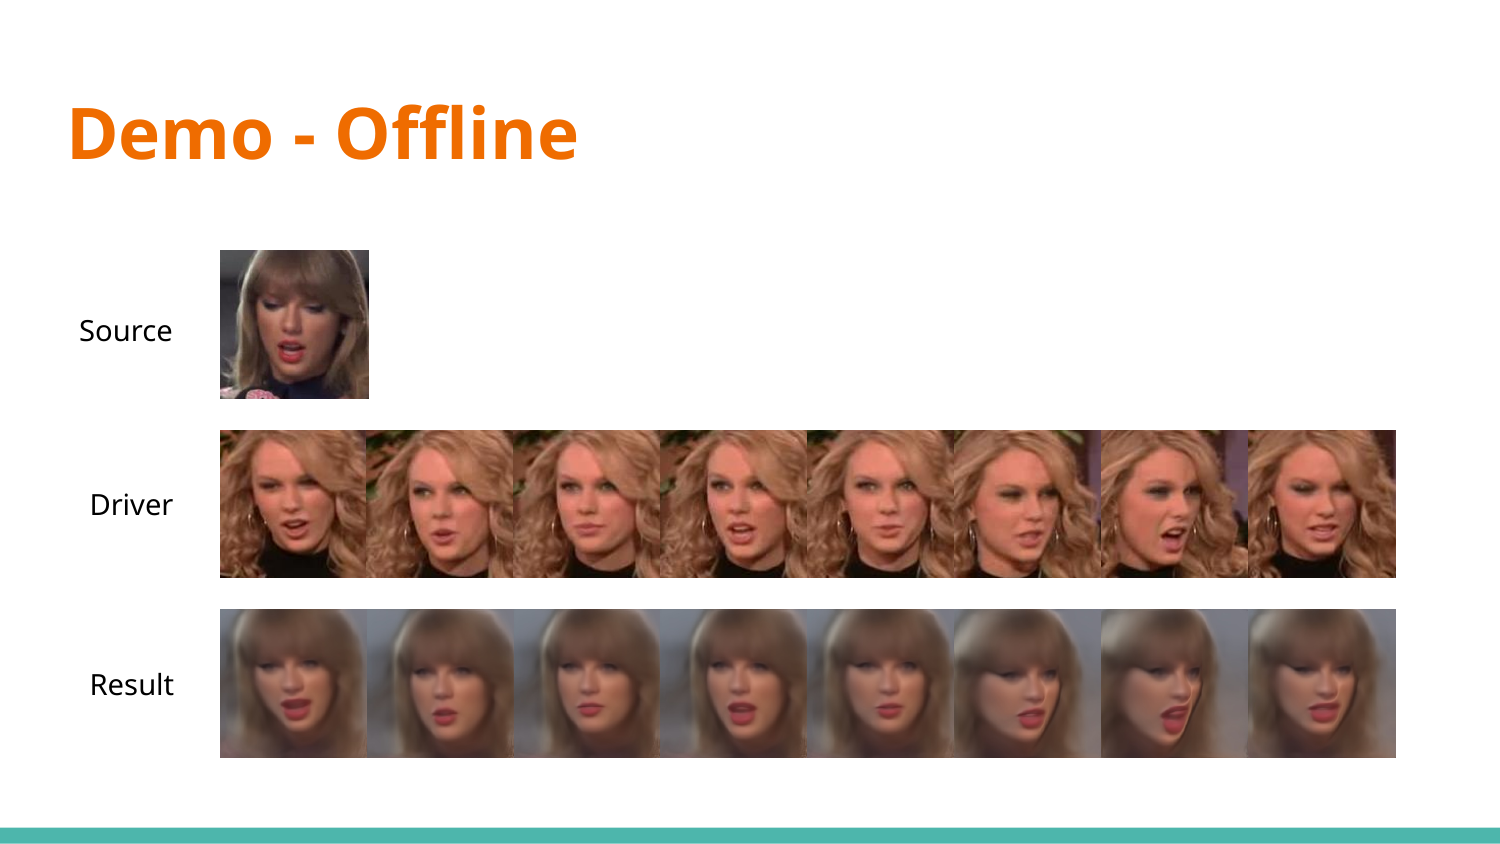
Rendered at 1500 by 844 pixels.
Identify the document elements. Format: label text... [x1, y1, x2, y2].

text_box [220, 429, 1396, 579]
picture [220, 250, 369, 399]
text_box Driver [74, 470, 197, 536]
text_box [220, 609, 1396, 758]
text_box Source [64, 297, 197, 363]
text_box Result [74, 650, 197, 716]
title Demo - Offline [51, 72, 1449, 189]
